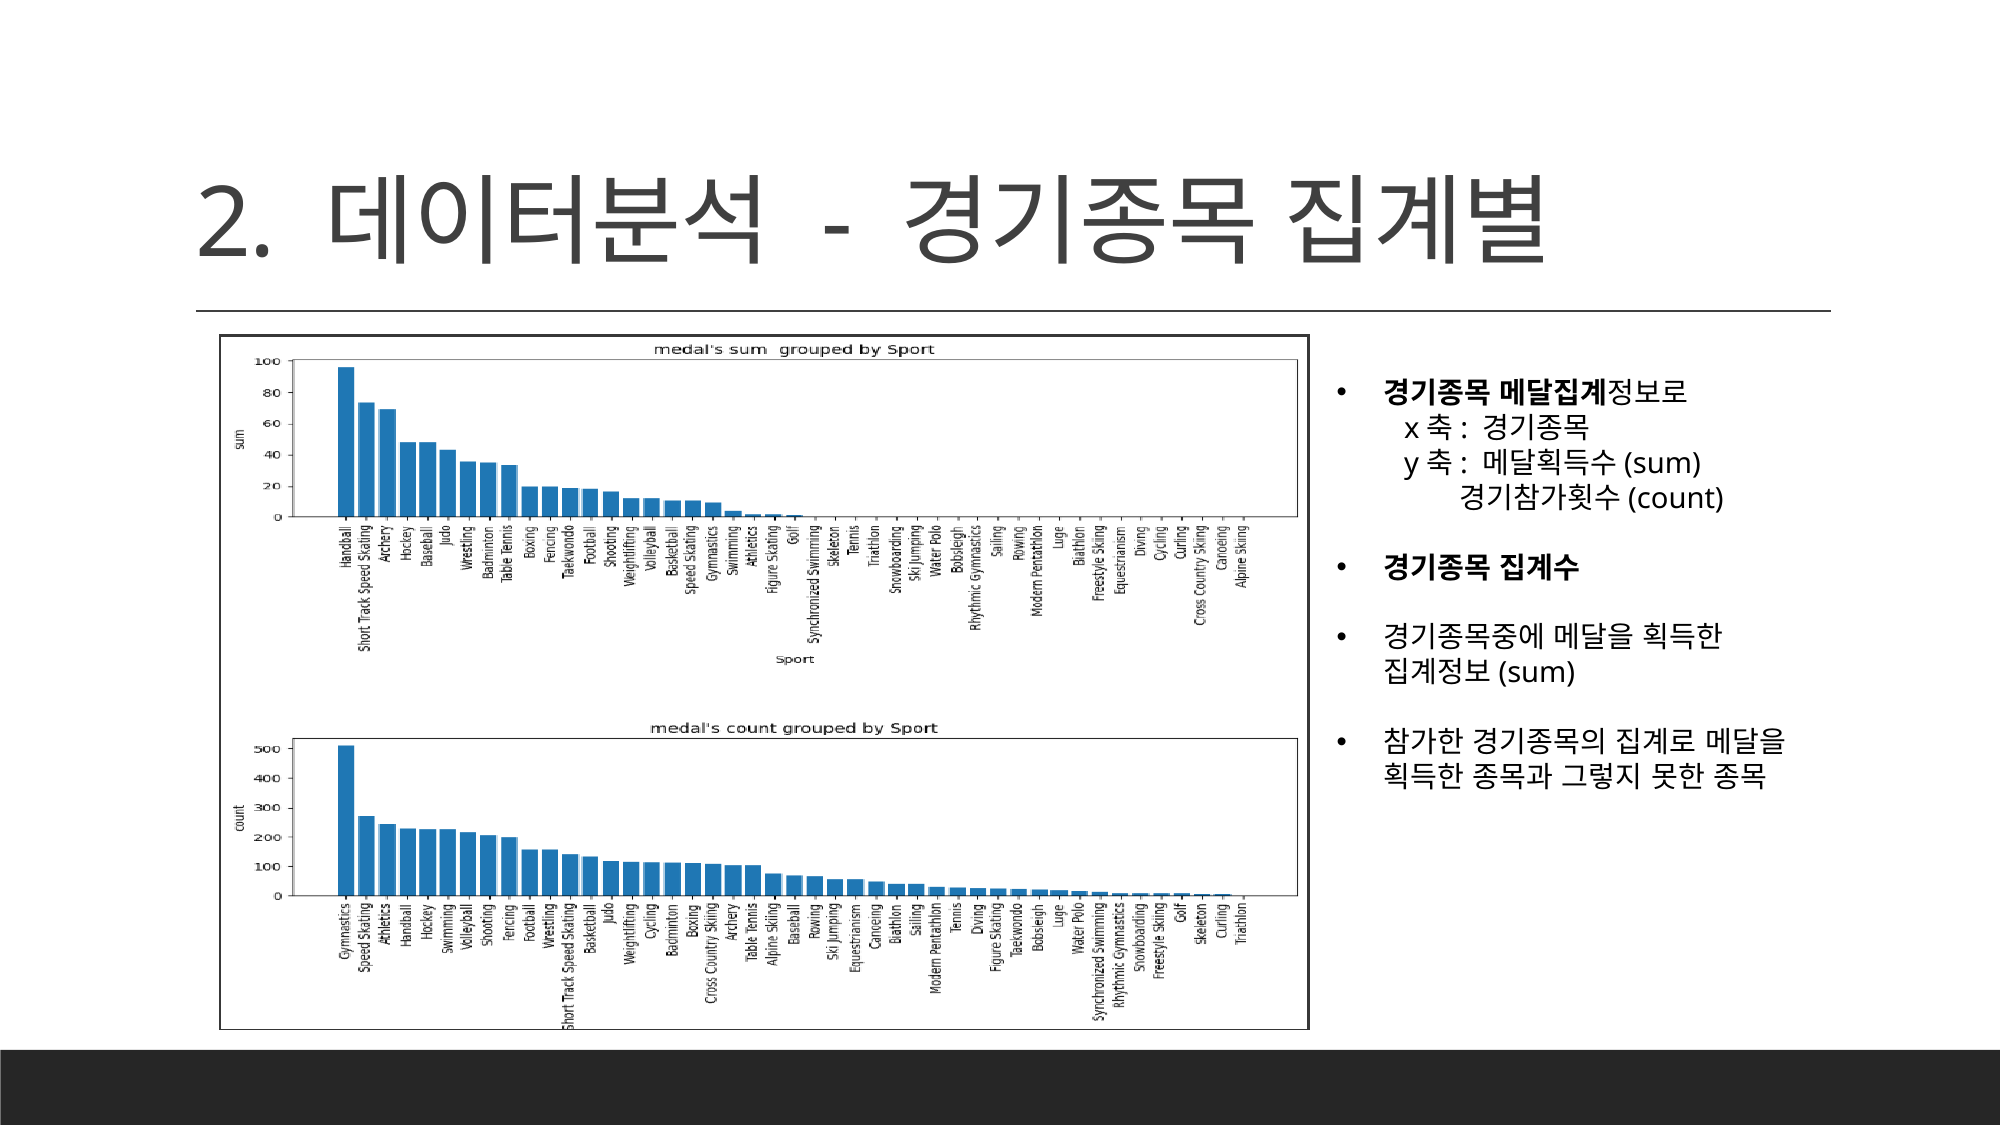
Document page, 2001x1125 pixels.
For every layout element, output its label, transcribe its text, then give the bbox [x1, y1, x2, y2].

title 2. 데이터분석 - 경기종목 집계별 [180, 47, 1830, 285]
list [219, 333, 1311, 1030]
text_box 경기종목 메달집계정보로 x축: 경기종목 y축: 메달획득수(sum) 경기참가횟수(count) 경기종목 집계수 경기종목중에 메달을 획득한 집계정보(sum) 참가한 경기종목의 집계로 메달을 획득한 종목과 그렇지 못한 종목 [1321, 366, 1840, 802]
